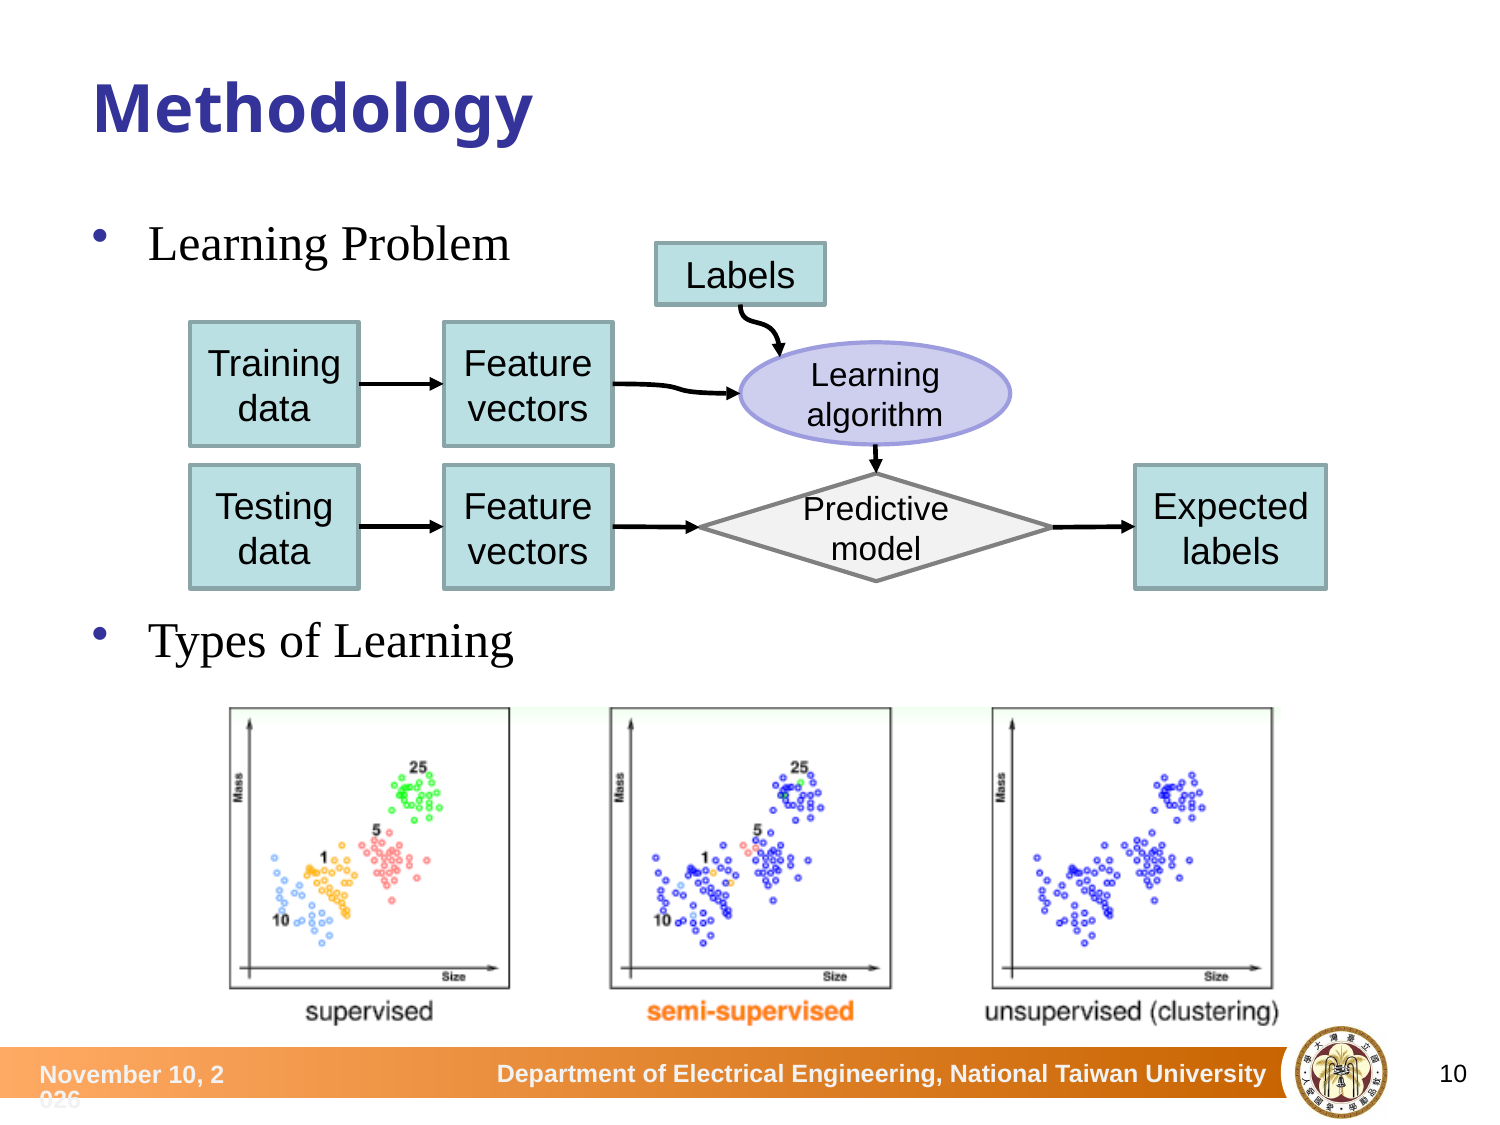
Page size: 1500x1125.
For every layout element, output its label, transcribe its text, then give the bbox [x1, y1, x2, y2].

title Methodology [76, 40, 1427, 183]
slide_number 10 [1340, 1033, 1483, 1112]
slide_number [24, 1046, 243, 1101]
list Learning Problem Types of Learning [76, 207, 1427, 1017]
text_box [189, 242, 1327, 589]
picture [1294, 1026, 1388, 1119]
picture [228, 707, 1281, 1036]
